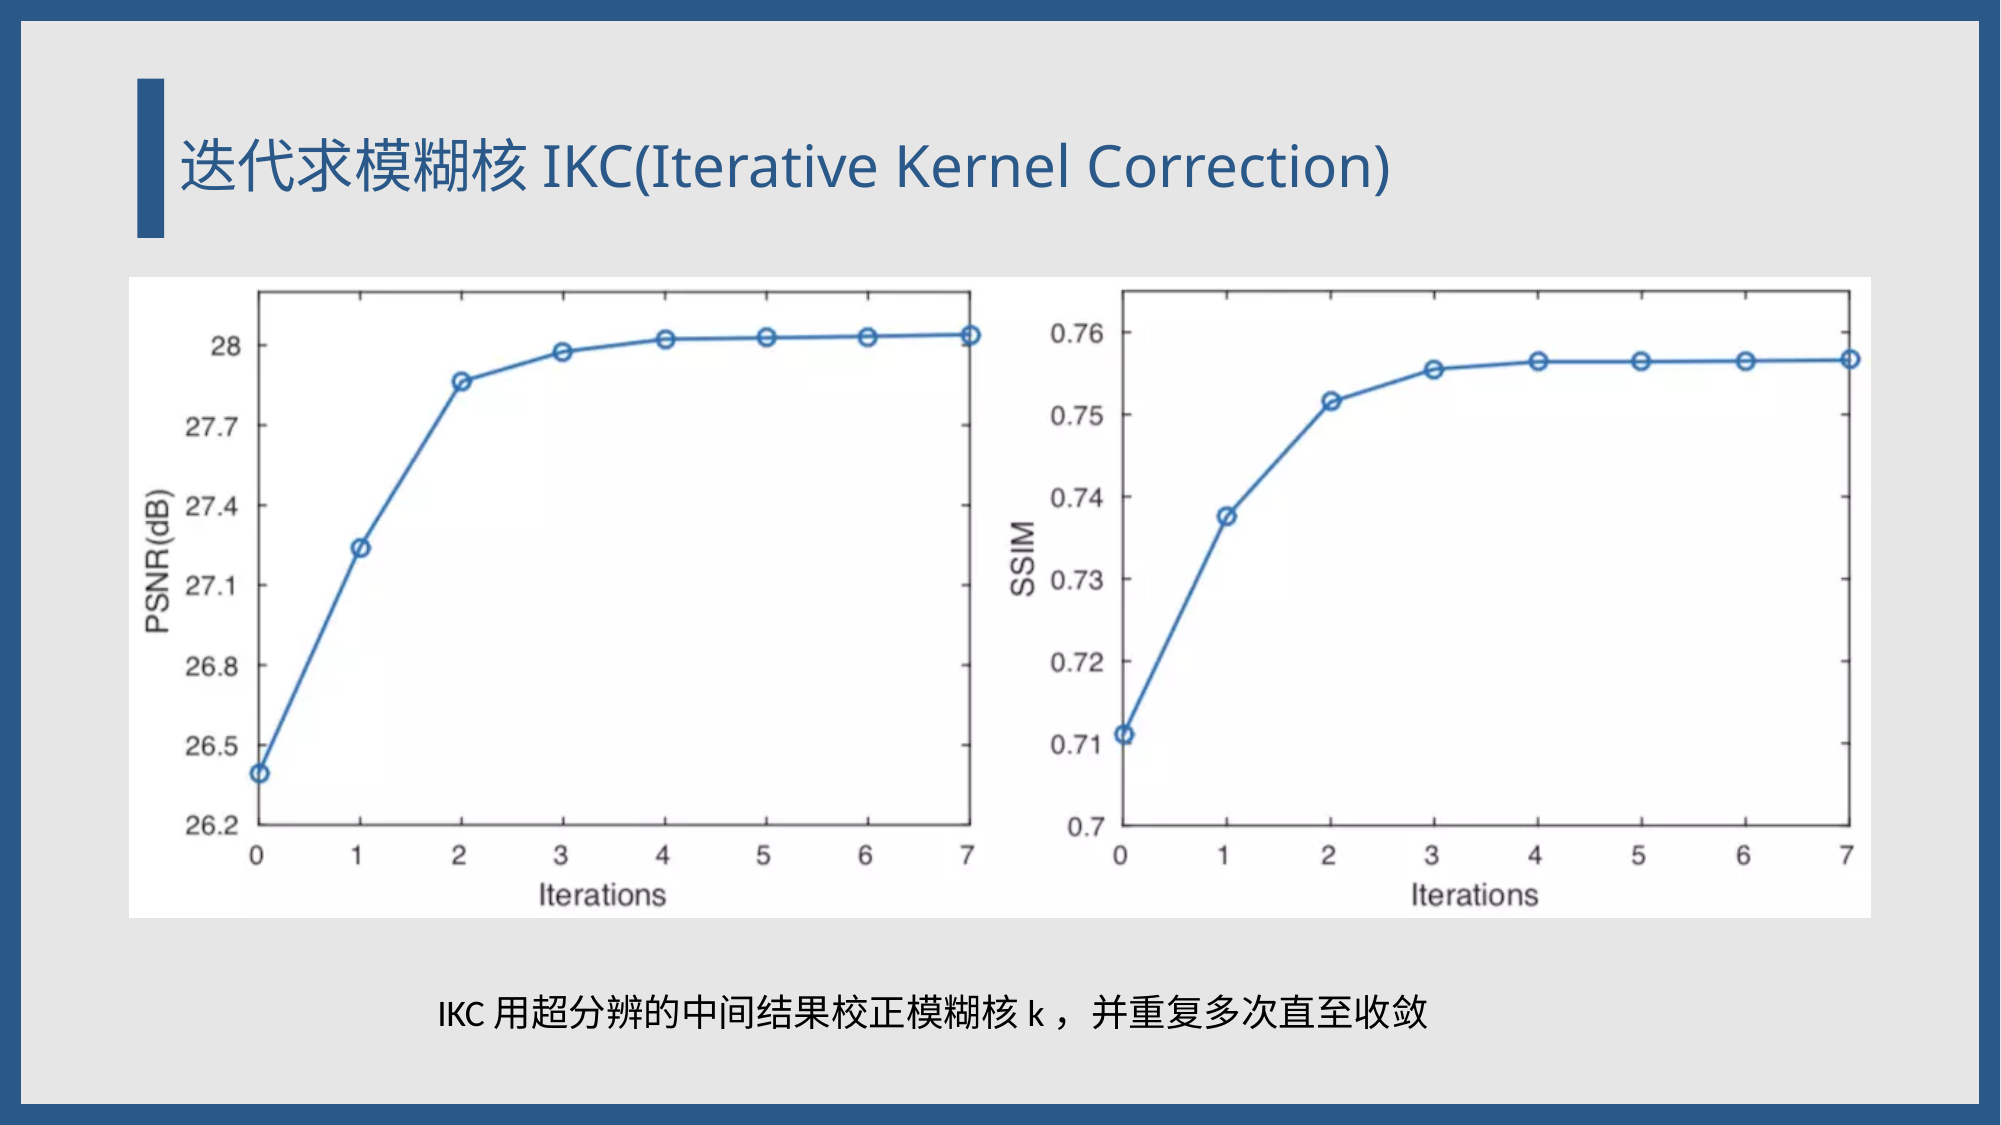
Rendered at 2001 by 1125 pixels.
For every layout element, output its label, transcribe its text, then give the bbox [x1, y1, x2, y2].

title 迭代求模糊核IKC(Iterative Kernel Correction) [164, 59, 1863, 277]
picture [129, 277, 1871, 918]
text_box IKC用超分辨的中间结果校正模糊核k，并重复多次直至收敛 [422, 937, 1605, 1087]
